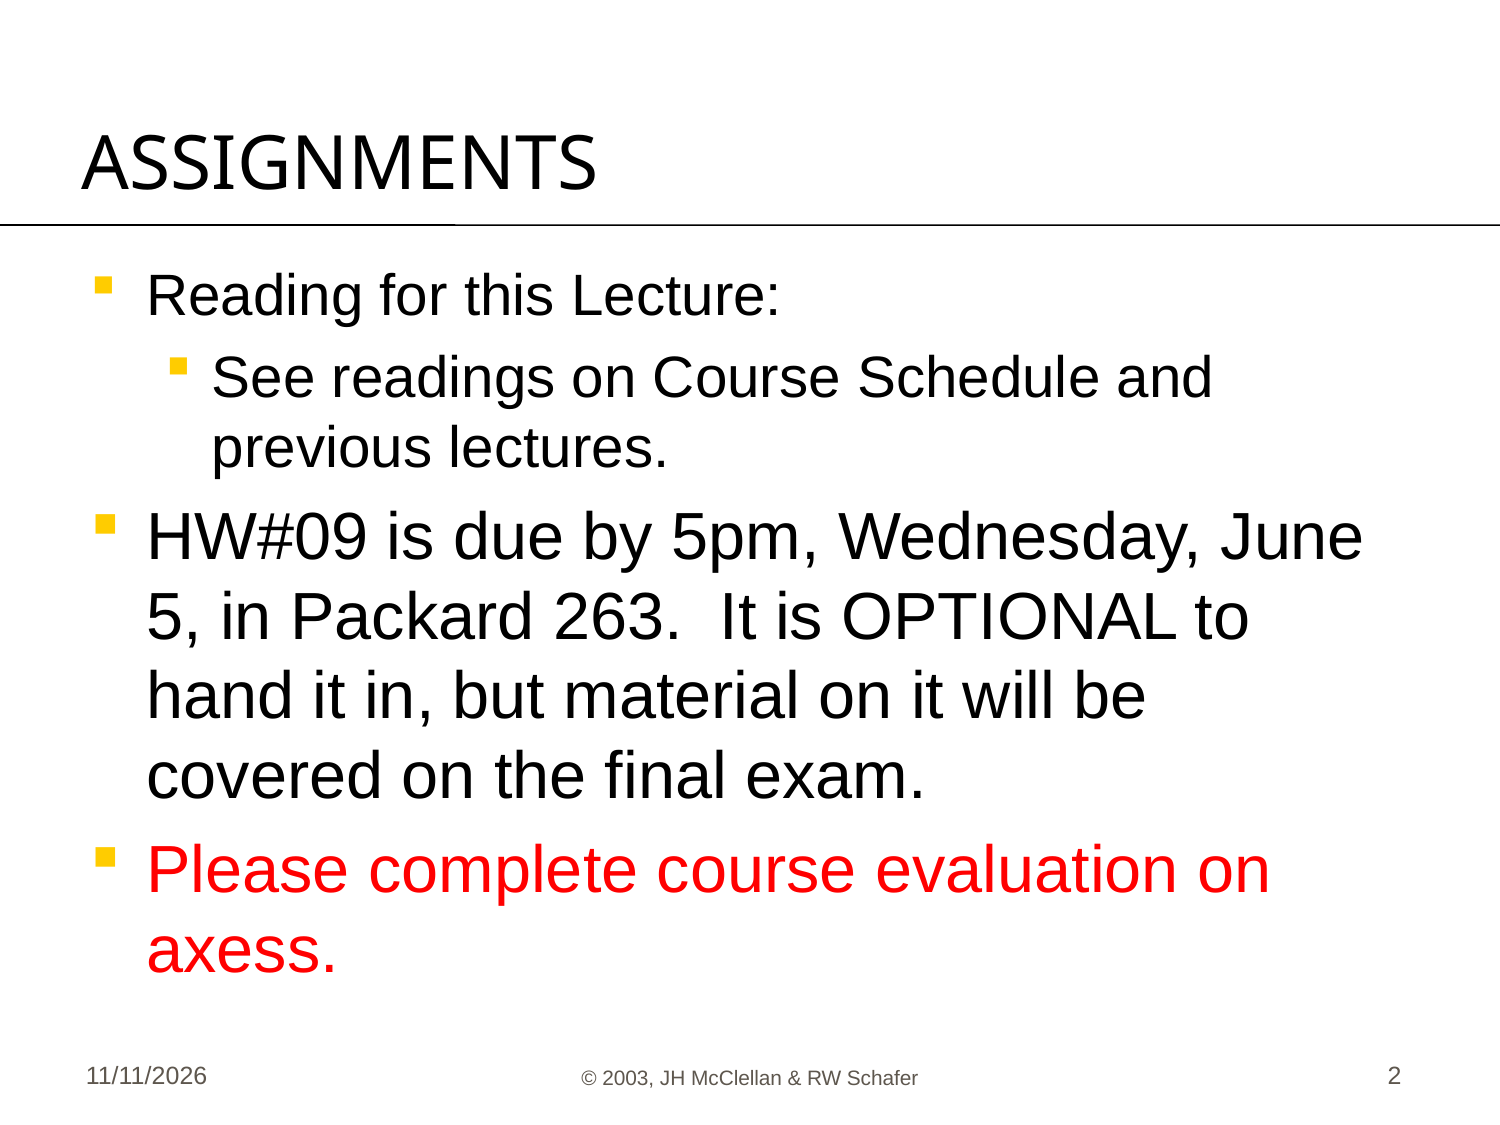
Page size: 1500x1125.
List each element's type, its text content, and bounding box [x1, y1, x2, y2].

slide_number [70, 1021, 384, 1098]
footer © 2003, JH McClellan & RW Schafer [512, 1021, 988, 1098]
list Reading for this Lecture: See readings on Course Schedule and previous lectures. HW#09 is due by 5pm, Wednesday, June 5, in Packard 263. It is OPTIONAL to hand it in, but material on it will be covered on the final exam. Please complete course evaluation on axess. [75, 249, 1417, 1025]
title ASSIGNMENTS [66, 37, 1342, 213]
slide_number 2 [1103, 1021, 1417, 1098]
